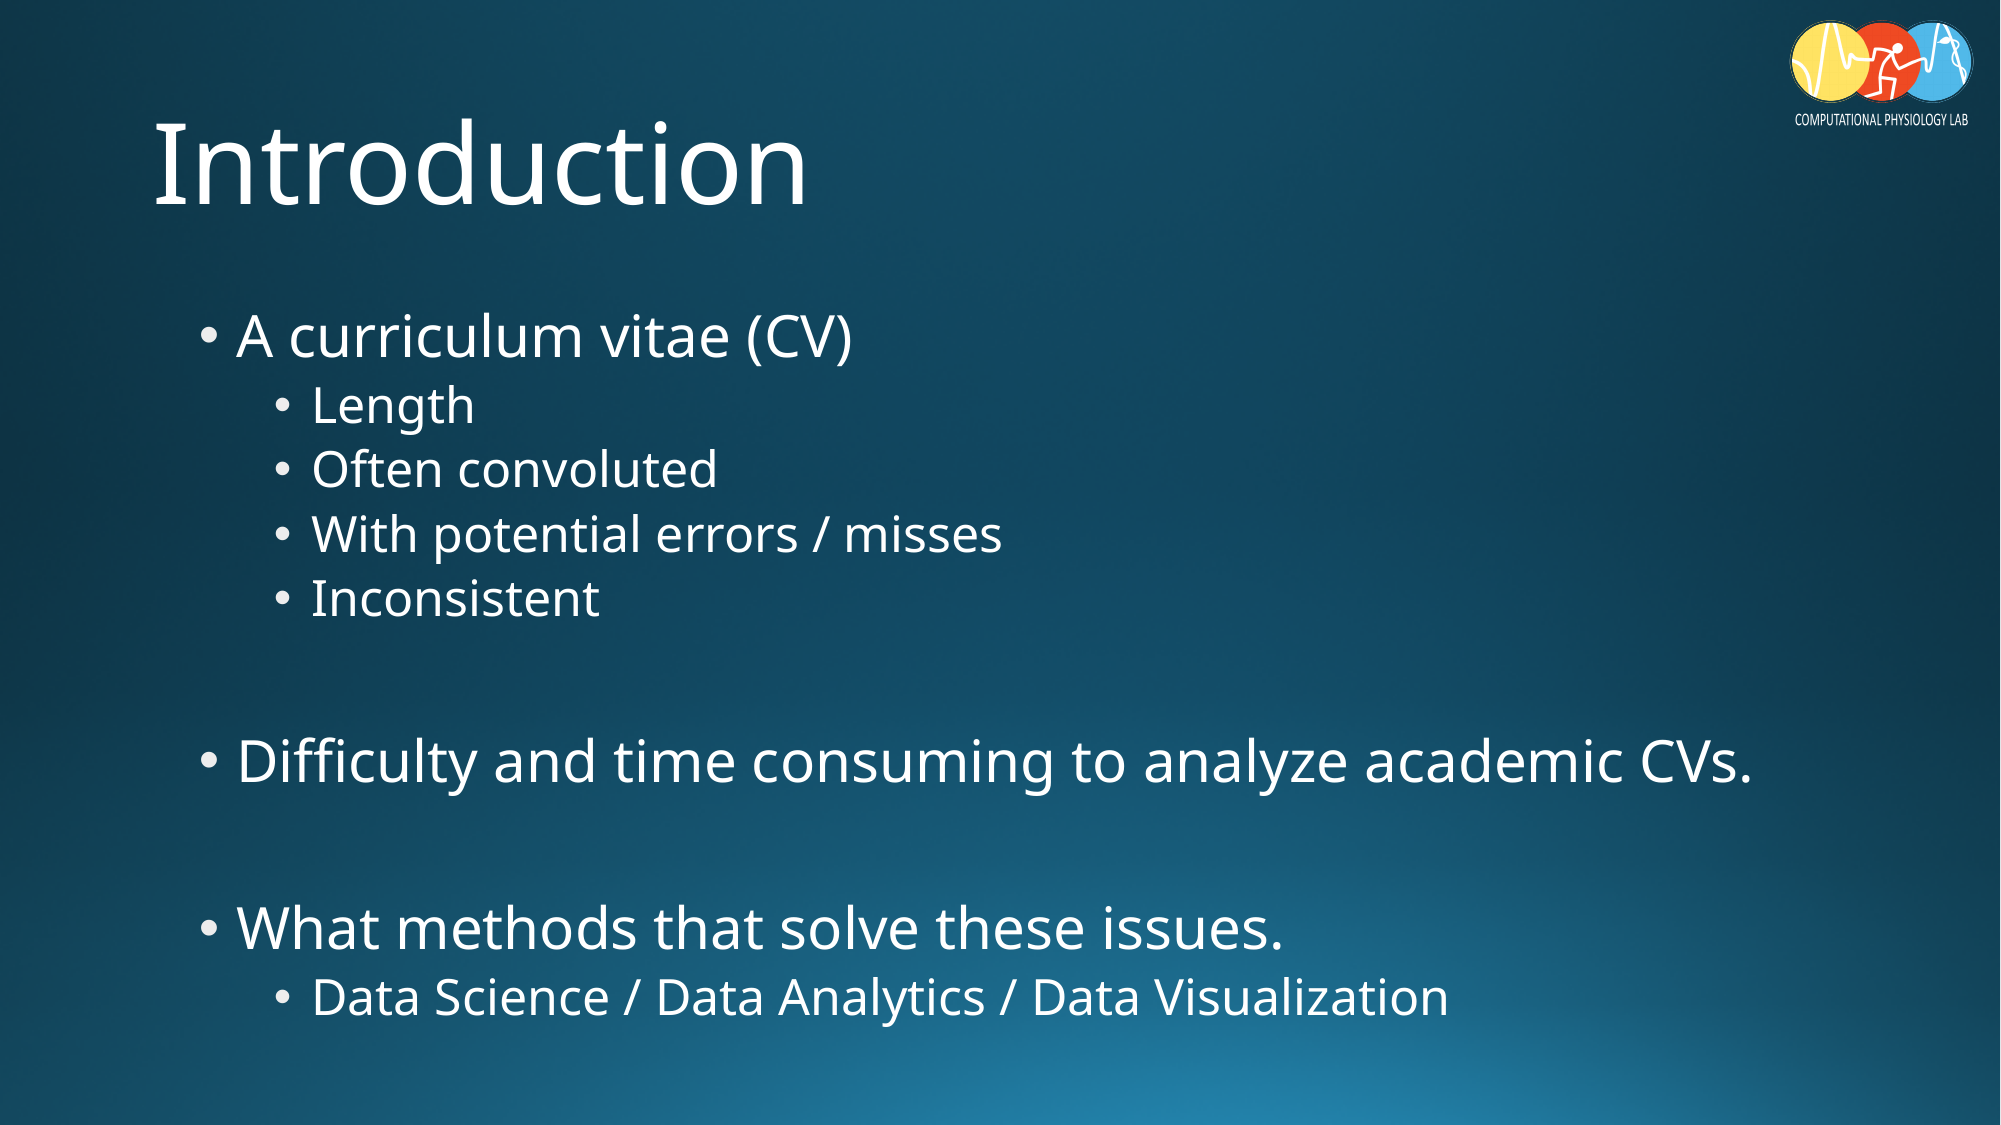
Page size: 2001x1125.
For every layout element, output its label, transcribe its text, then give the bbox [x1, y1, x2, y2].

picture [0, 0, 2001, 1125]
list A curriculum vitae (CV) Length Often convoluted With potential errors / misses Inconsistent Difficulty and time consuming to analyze academic CVs. What methods that solve these issues. Data Science / Data Analytics / Data Visualization [183, 299, 1863, 1099]
title Introduction [137, 59, 1863, 278]
